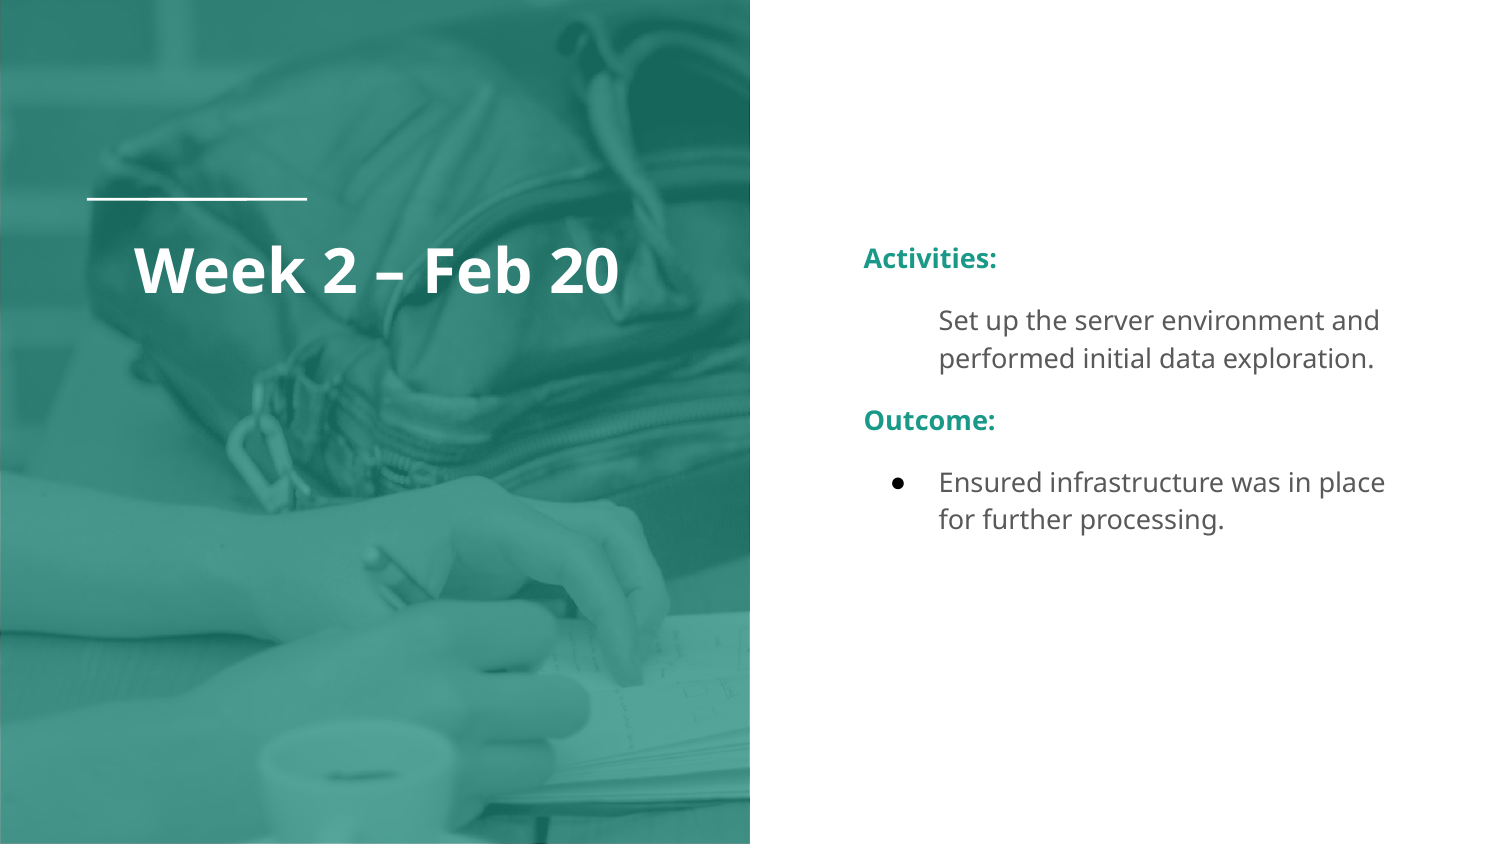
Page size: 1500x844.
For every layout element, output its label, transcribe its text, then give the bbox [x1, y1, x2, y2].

list Activities: Set up the server environment and performed initial data exploration. Outcome: Ensured infrastructure was in place for further processing. [848, 221, 1403, 719]
title Week 2 – Feb 20 [119, 216, 662, 374]
